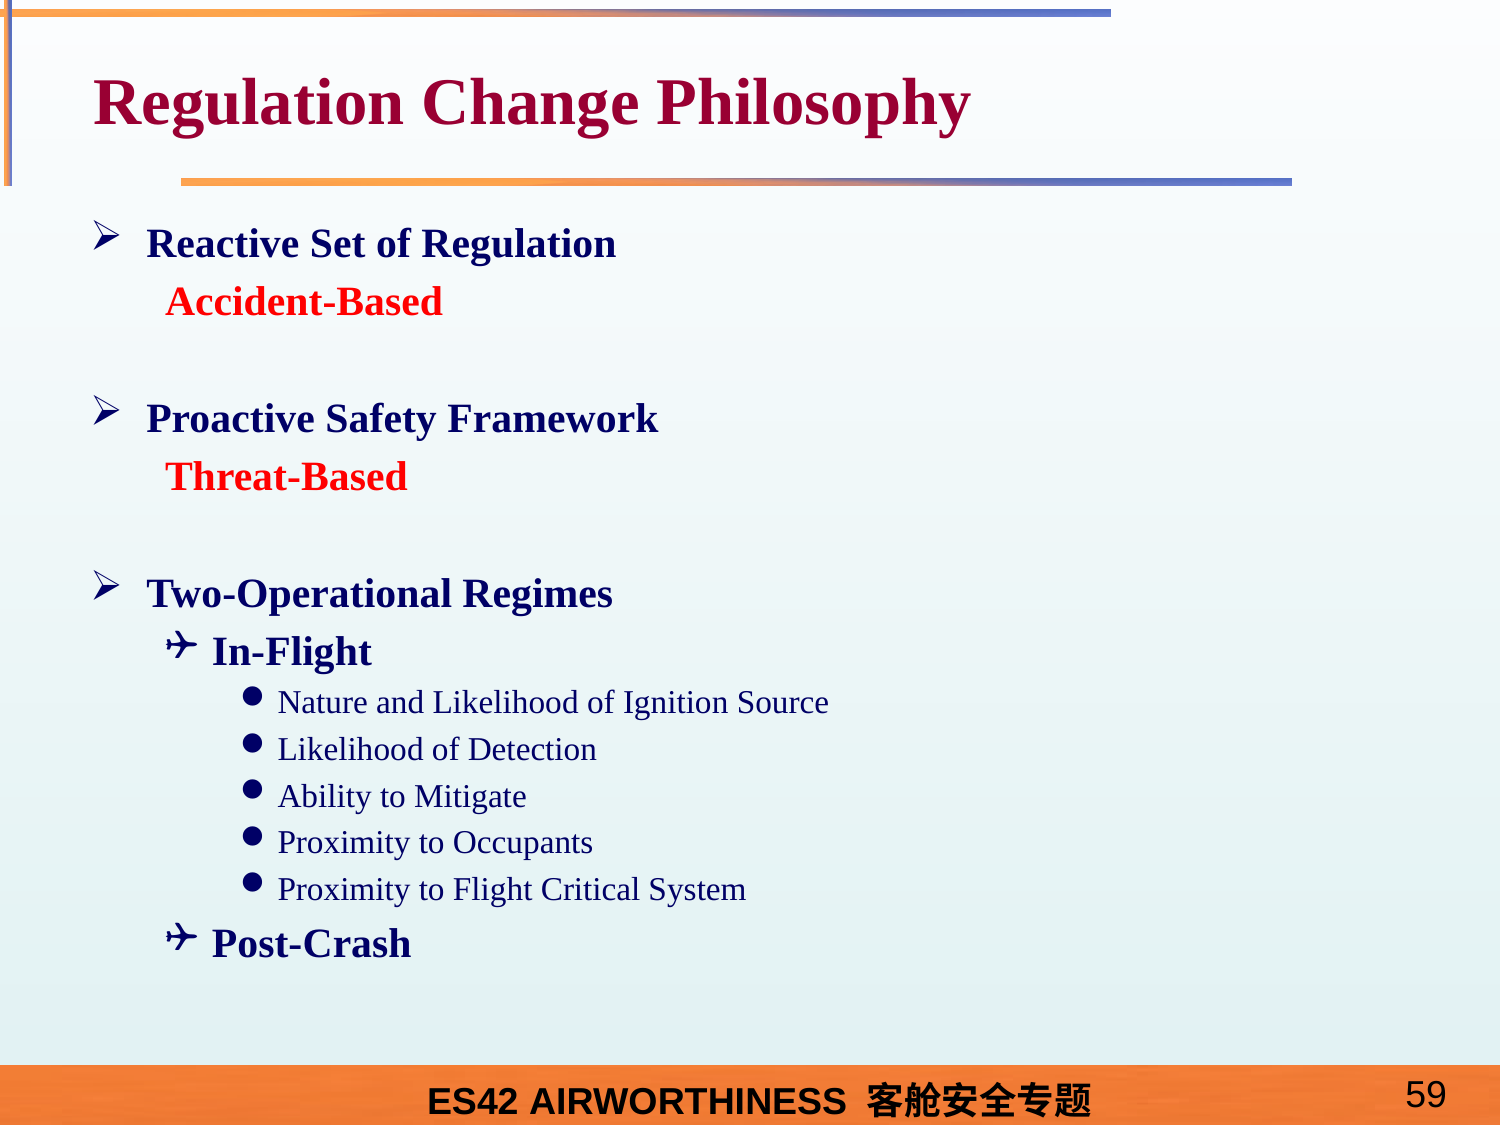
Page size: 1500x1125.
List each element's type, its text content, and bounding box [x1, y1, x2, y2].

picture [181, 178, 1292, 186]
picture [0, 0, 1111, 186]
picture [0, 1065, 1500, 1125]
title Regulation Change Philosophy [78, 31, 1429, 164]
list Reactive Set of Regulation Accident-Based Proactive Safety Framework Threat-Based Two-Operational Regimes In-Flight Nature and Likelihood of Ignition Source Likelihood of Detection Ability to Mitigate Proximity to Occupants Proximity to Flight Critical System Post-Crash [75, 208, 1425, 1059]
